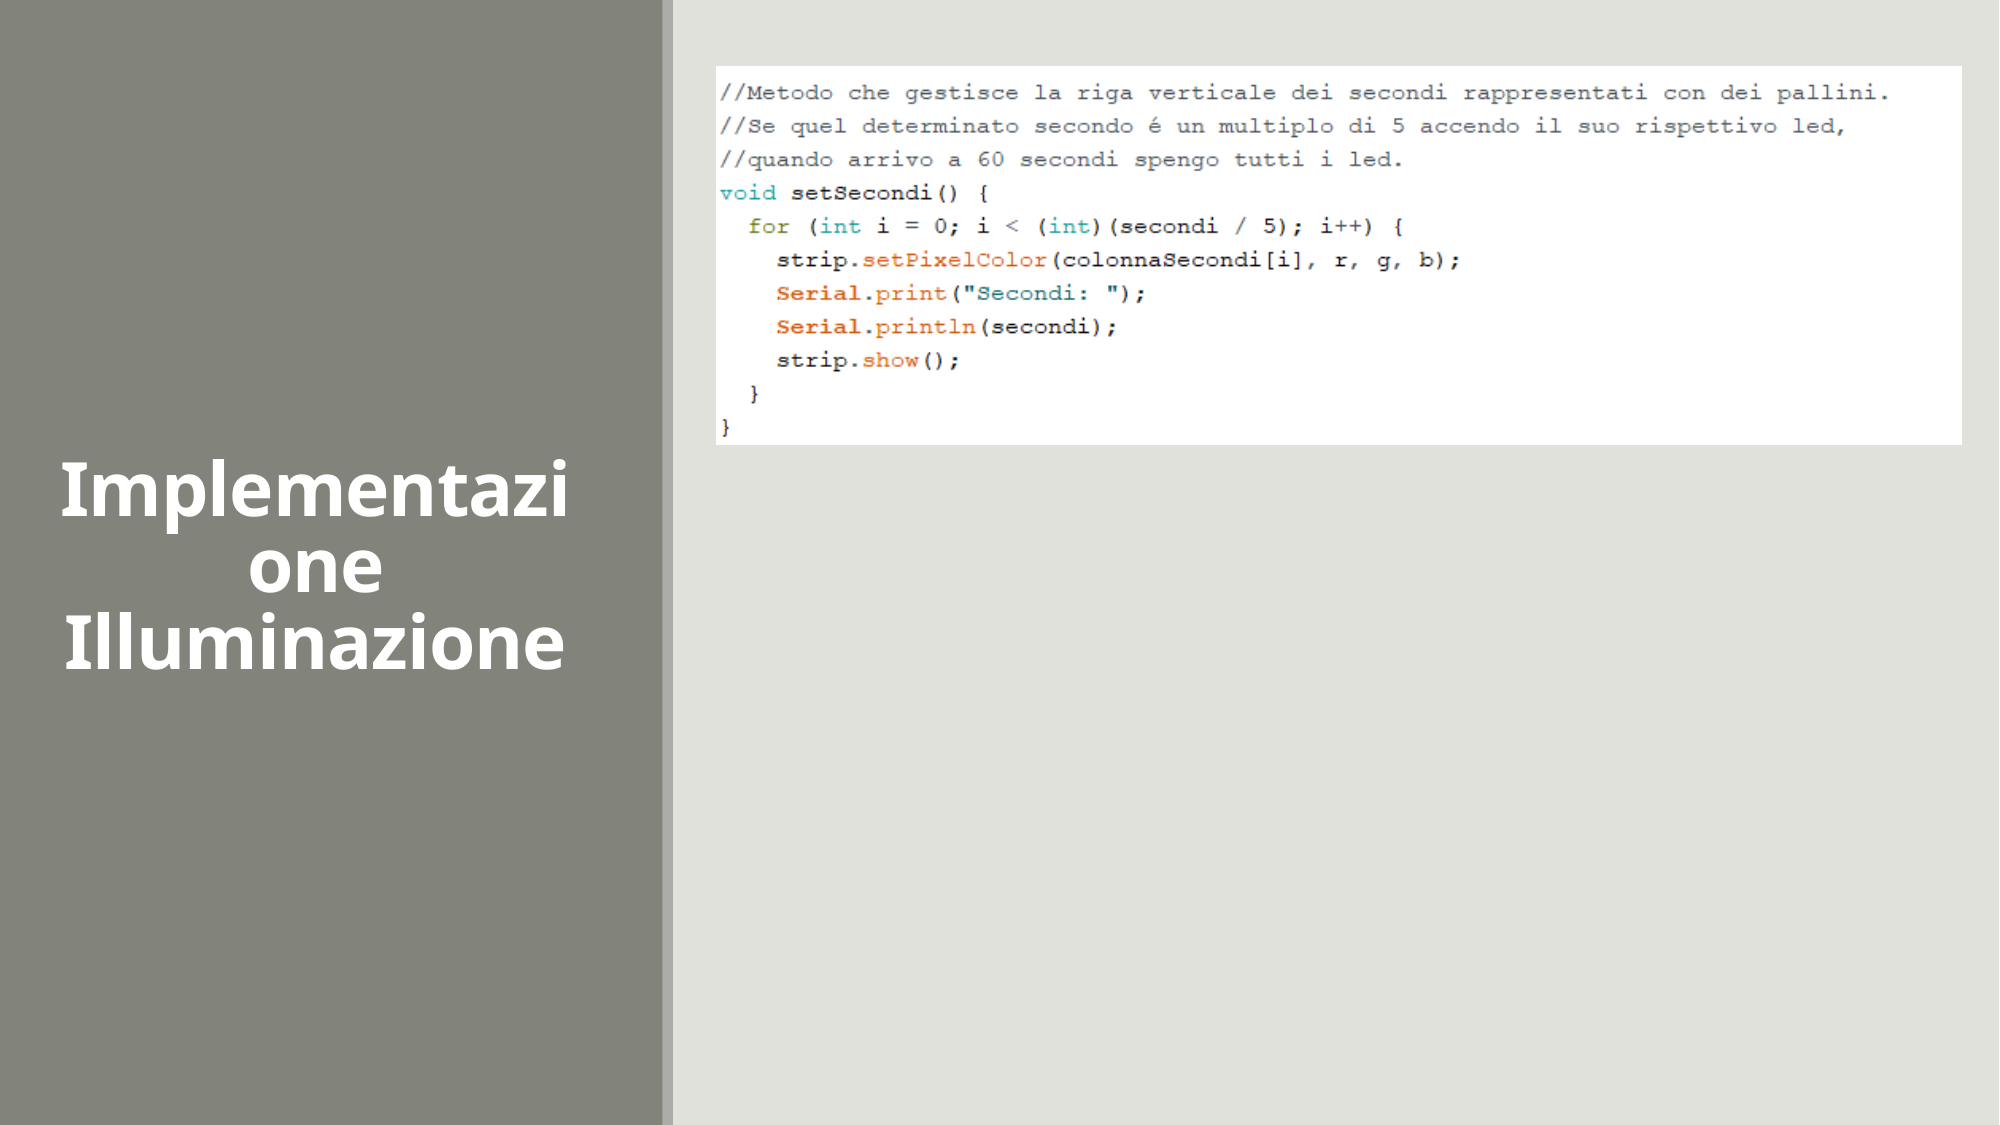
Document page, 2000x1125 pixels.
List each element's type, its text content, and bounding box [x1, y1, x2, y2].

title Implementazione Illuminazione [42, 317, 589, 693]
picture [715, 65, 1962, 445]
